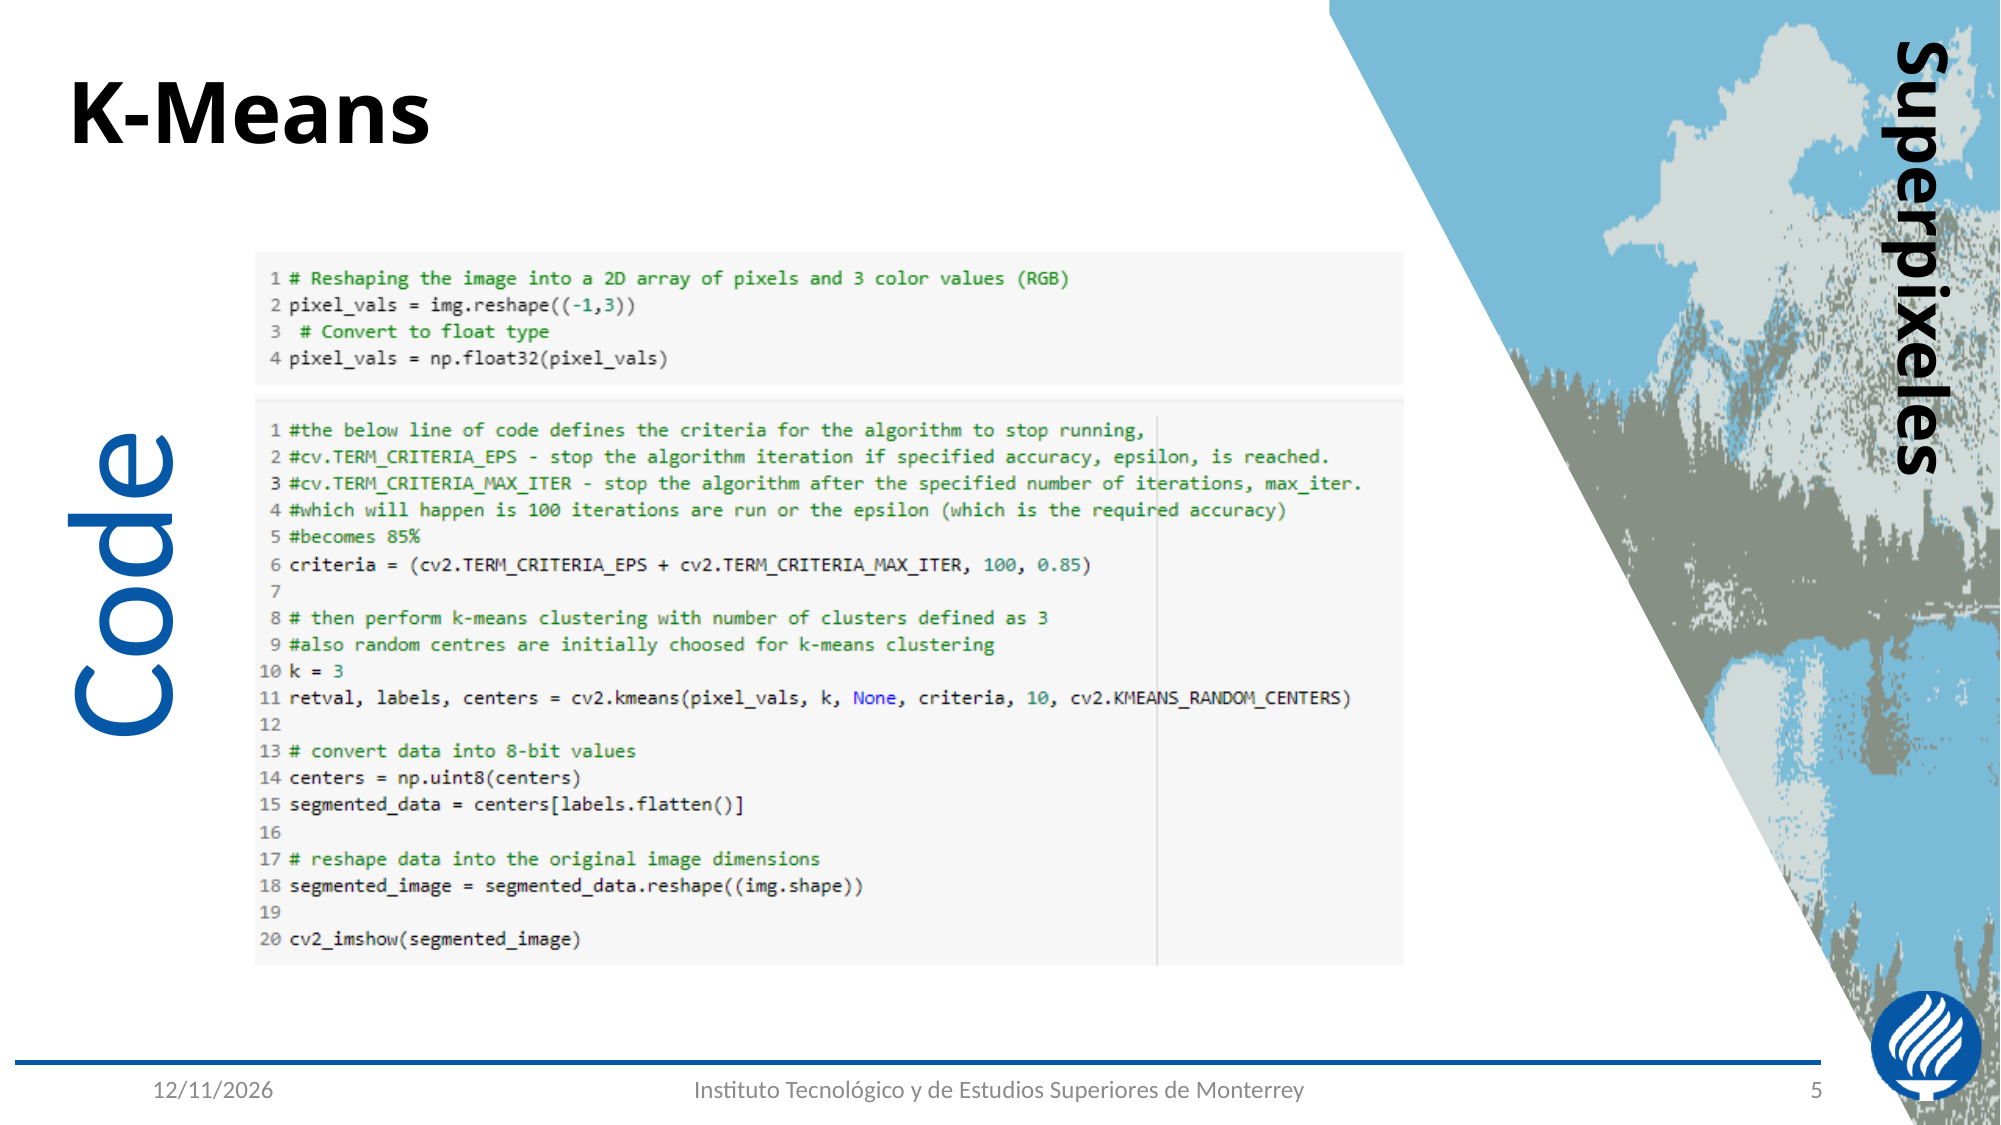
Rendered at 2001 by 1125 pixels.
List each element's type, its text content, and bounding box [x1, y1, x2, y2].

picture [1871, 991, 1982, 1101]
text_box [1328, 0, 2000, 1125]
picture [255, 252, 1404, 972]
footer Instituto Tecnológico y de Estudios Superiores de Monterrey [662, 1058, 1338, 1062]
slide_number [137, 1063, 588, 1119]
footer Instituto Tecnológico y de Estudios Superiores de Monterrey [662, 1063, 1338, 1119]
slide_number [137, 1058, 588, 1062]
title Superpixeles [1872, 24, 1966, 498]
text_box Code [15, 219, 228, 950]
slide_number 5 [1388, 1058, 1839, 1119]
text_box K-Means [52, 62, 728, 170]
